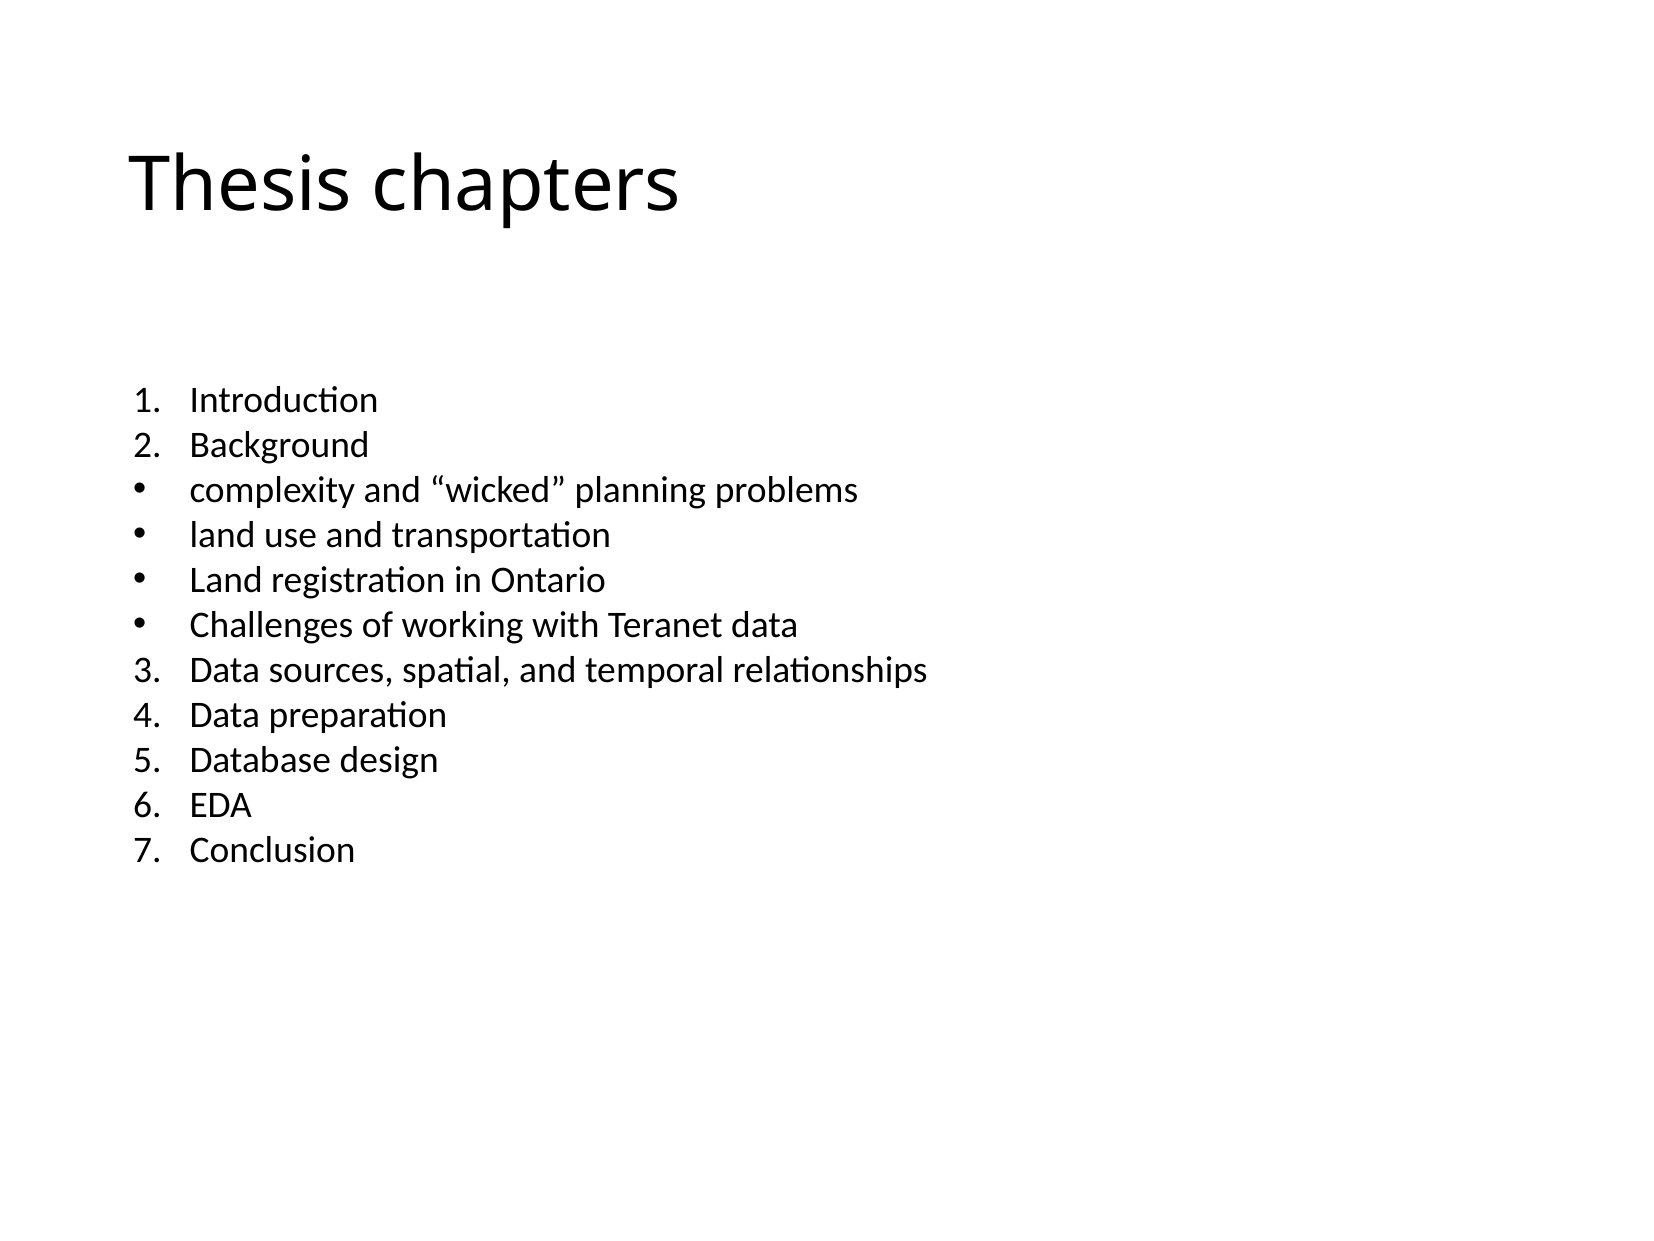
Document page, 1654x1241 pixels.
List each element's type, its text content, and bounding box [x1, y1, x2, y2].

title Thesis chapters [113, 66, 1540, 306]
text_box Introduction Background complexity and “wicked” planning problems land use and transportation Land registration in Ontario Challenges of working with Teranet data Data sources, spatial, and temporal relationships Data preparation Database design EDA Conclusion [118, 367, 944, 923]
